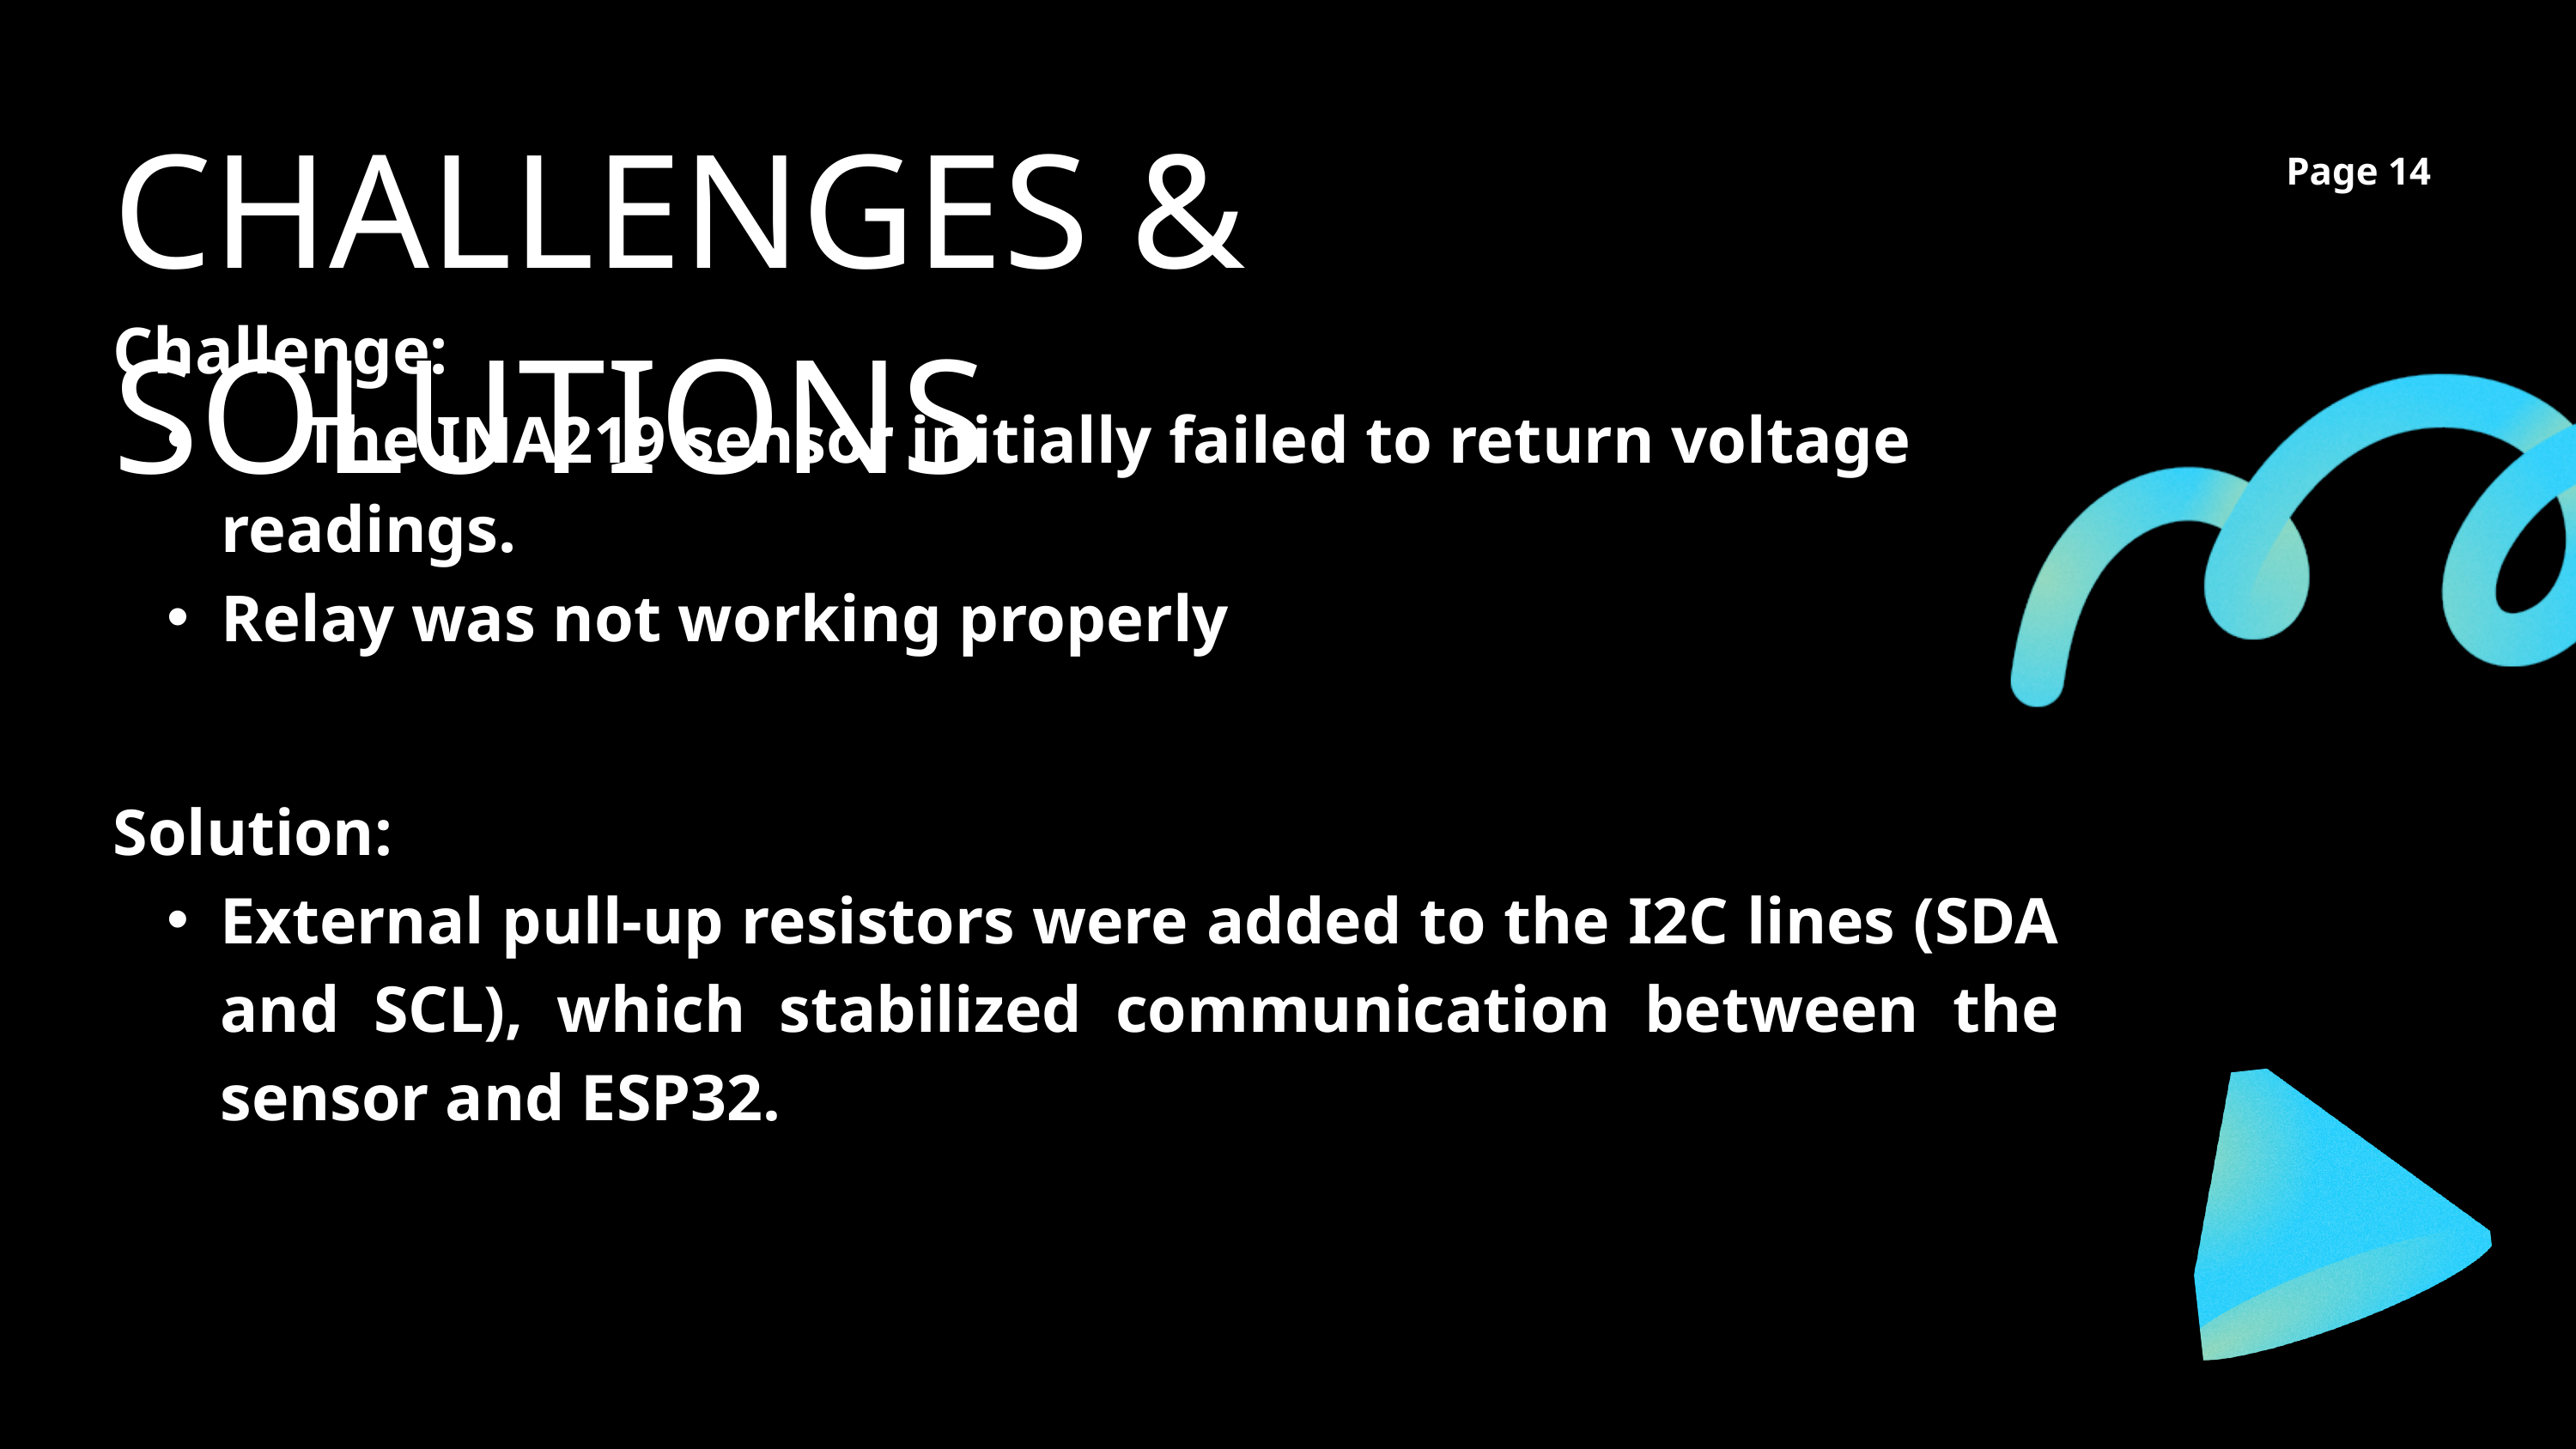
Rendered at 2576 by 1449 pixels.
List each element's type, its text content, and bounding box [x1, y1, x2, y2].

text_box Challenge: The INA219 sensor initially failed to return voltage readings. Relay was not working properly [112, 297, 2155, 743]
text_box [2155, 361, 2576, 724]
text_box Page 14 [2243, 139, 2432, 192]
text_box [2172, 1046, 2502, 1370]
text_box CHALLENGES & SOLUTIONS [112, 95, 1790, 297]
text_box Solution: External pull-up resistors were added to the I2C lines (SDA and SCL), which stabilized communication between the sensor and ESP32. [112, 779, 2062, 1222]
